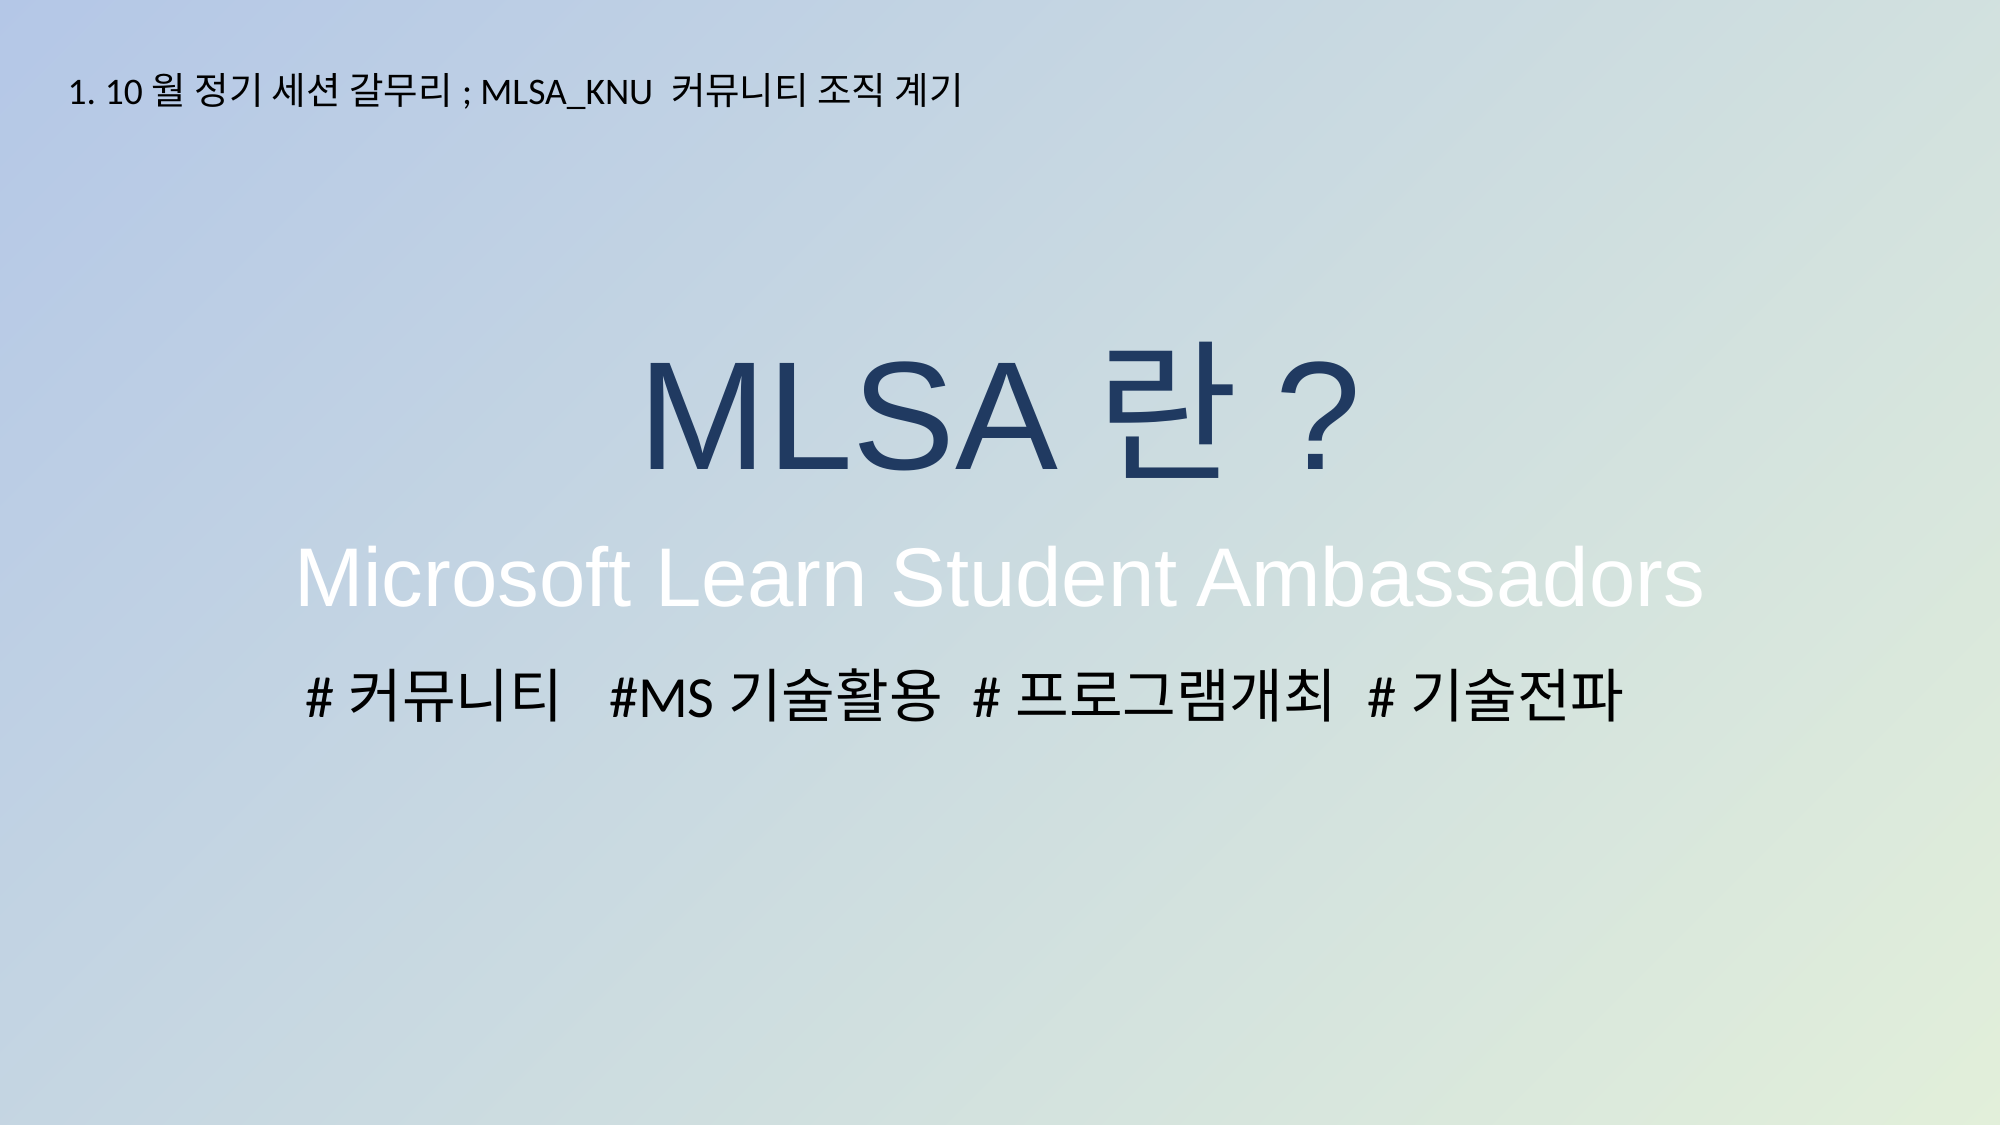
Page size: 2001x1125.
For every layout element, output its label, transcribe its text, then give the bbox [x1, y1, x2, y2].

text_box 1. 10월 정기 세션 갈무리; MLSA_KNU 커뮤니티 조직 계기 [52, 59, 1053, 120]
text_box MLSA란? [7, 308, 1993, 509]
text_box #커뮤니티 #MS기술활용 #프로그램개최 #기술전파 [203, 652, 1759, 738]
text_box Microsoft Learn Student Ambassadors [7, 515, 1993, 631]
